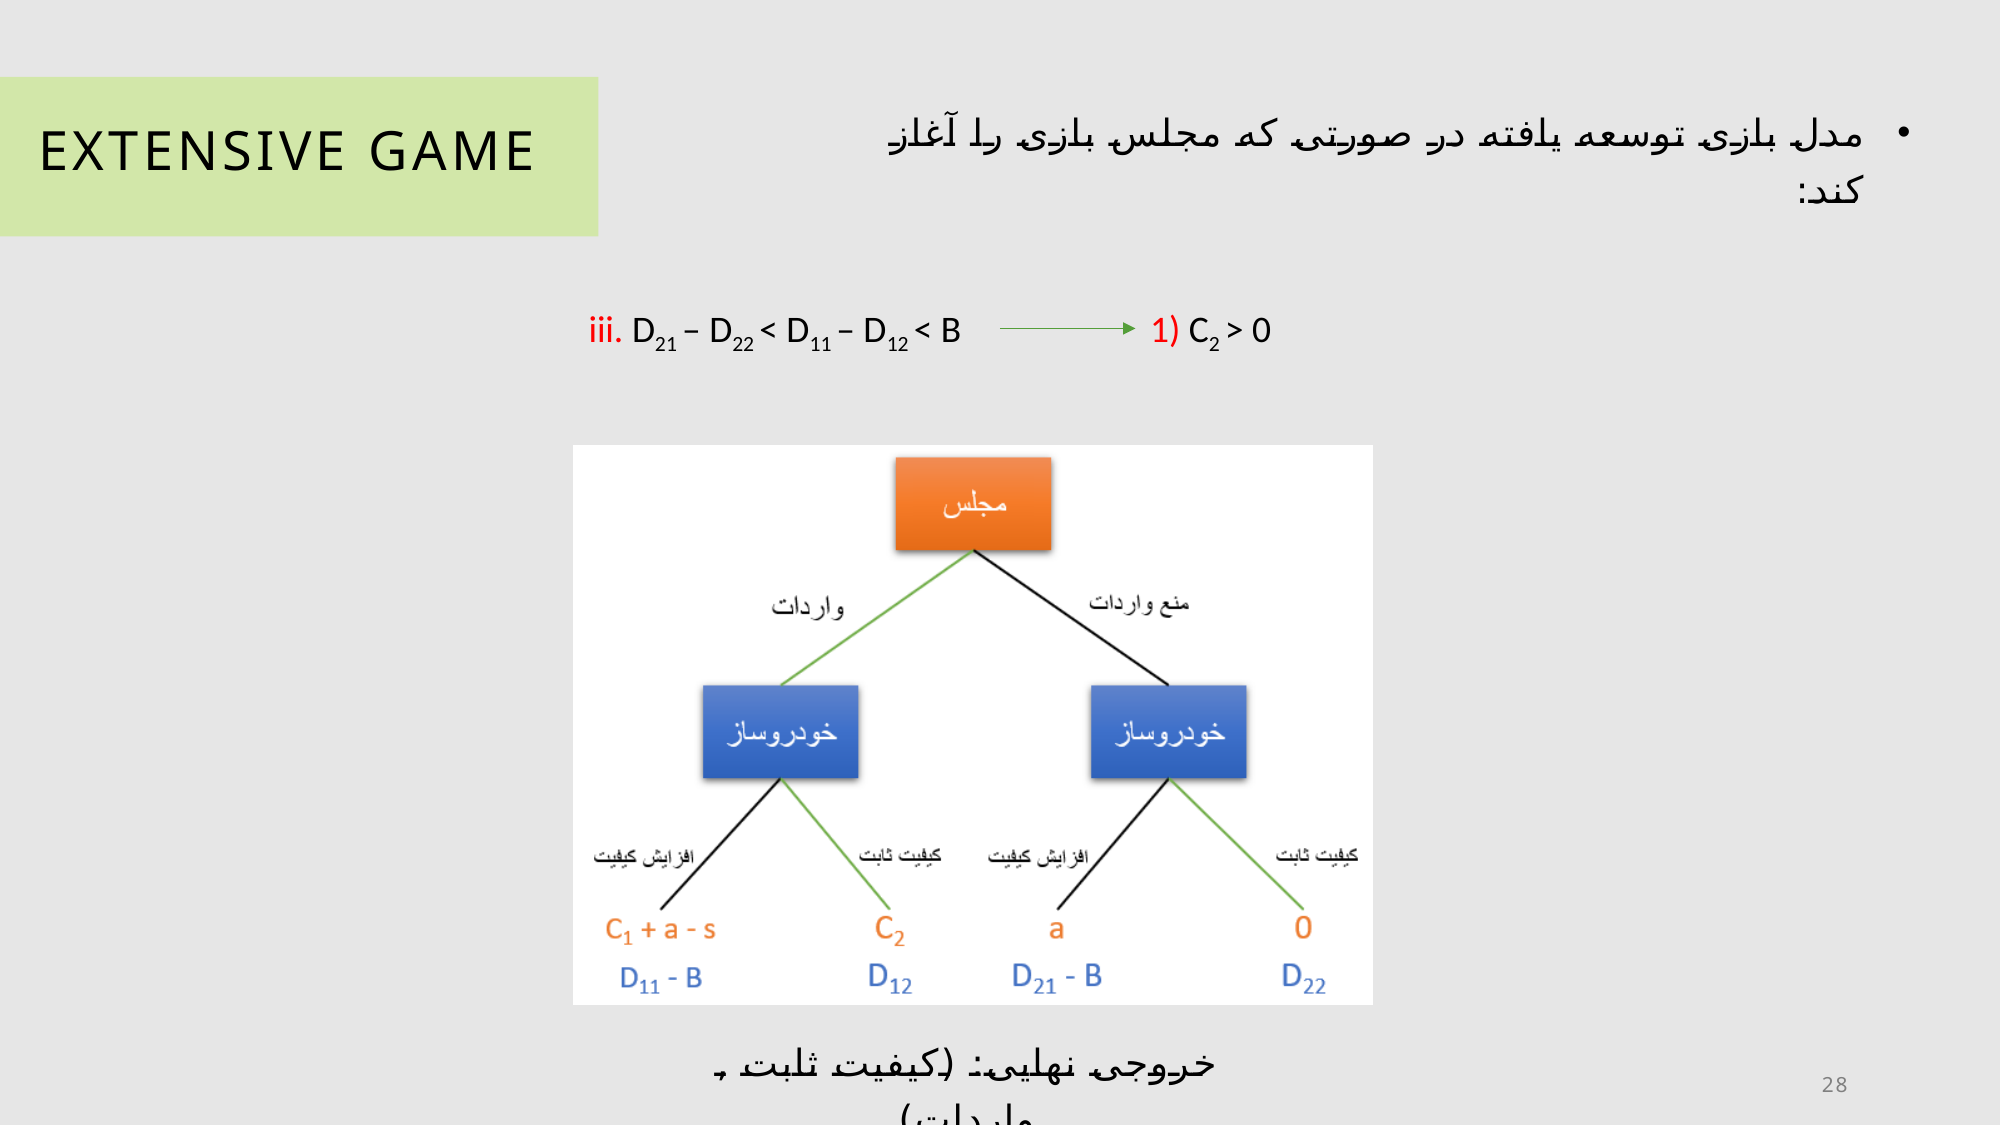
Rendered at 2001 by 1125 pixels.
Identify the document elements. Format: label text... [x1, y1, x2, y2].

text_box iii. D21 – D22 < D11 – D12 < B [573, 293, 1000, 364]
slide_number 28 [1412, 1068, 1863, 1103]
text_box 1) C2 > 0 [1135, 293, 1373, 364]
title Extensive game [23, 75, 597, 234]
picture [573, 445, 1373, 1005]
text_box مدل بازی توسعه یافته در صورتی که مجلس بازی را آغاز کند: [838, 75, 1926, 234]
text_box خروجی نهایی: (کیفیت ثابت , واردات) [650, 1020, 1283, 1103]
